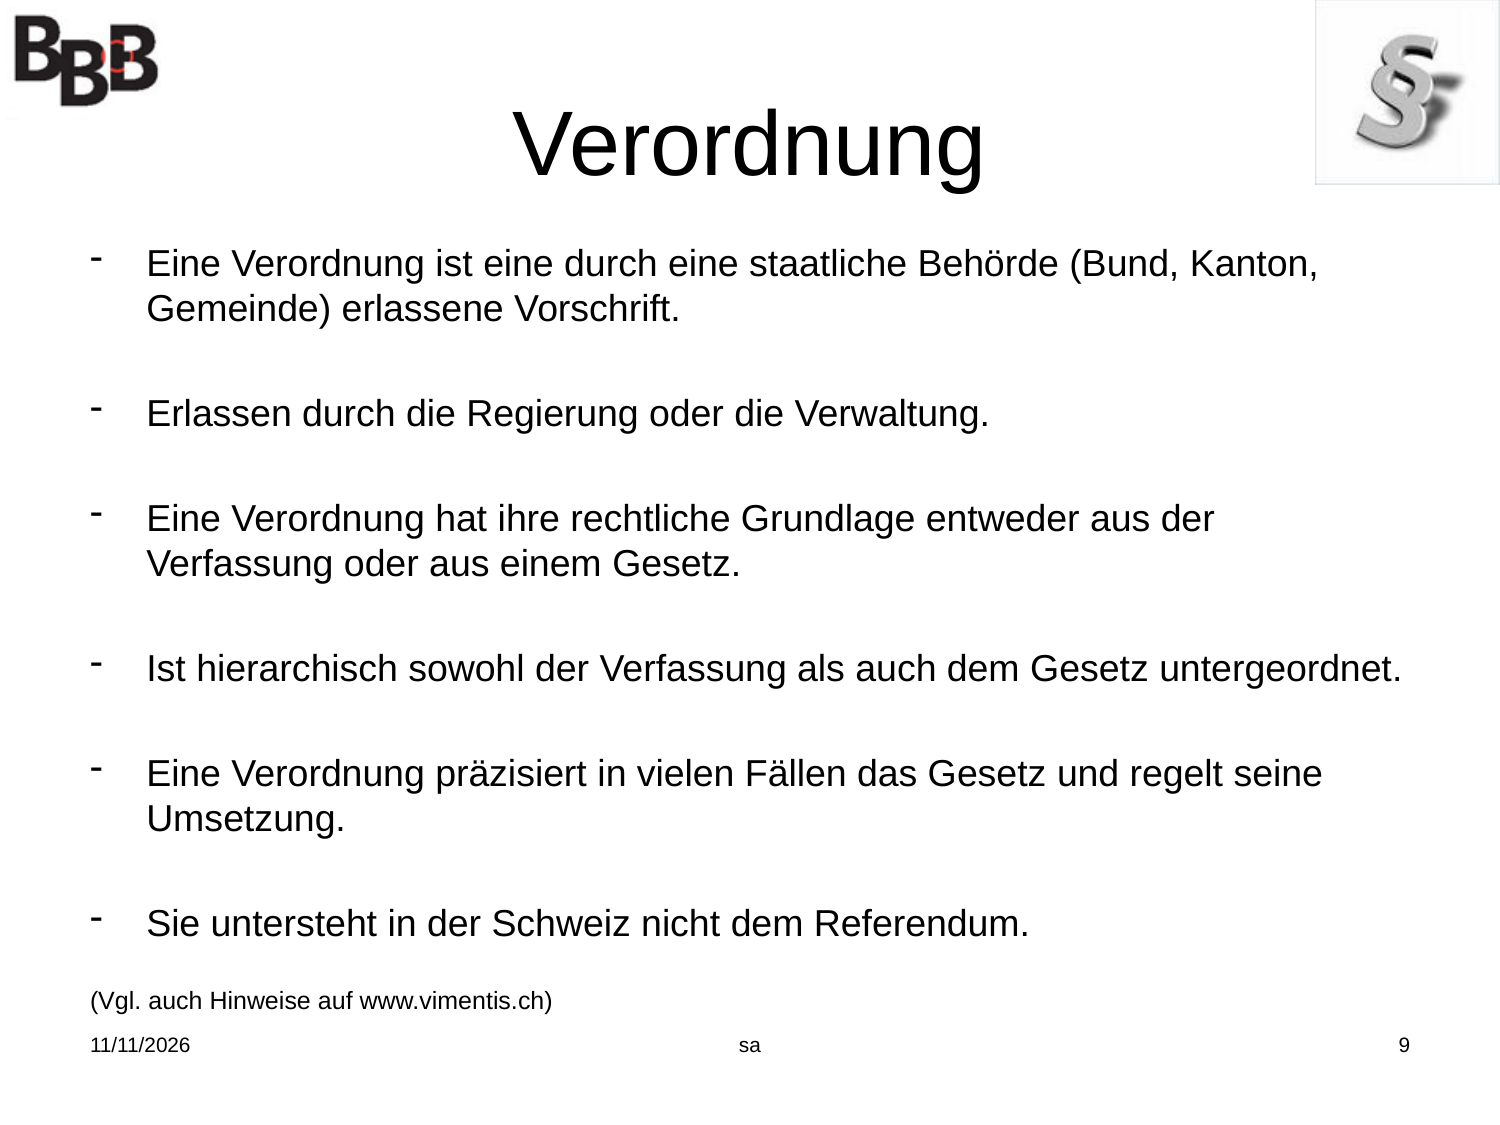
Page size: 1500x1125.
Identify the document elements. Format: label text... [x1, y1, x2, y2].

picture [5, 7, 161, 120]
title Verordnung [75, 45, 1425, 231]
footer sa [512, 1024, 988, 1103]
picture [1315, 0, 1500, 185]
list Eine Verordnung ist eine durch eine staatliche Behörde (Bund, Kanton, Gemeinde) erlassene Vorschrift. Erlassen durch die Regierung oder die Verwaltung. Eine Verordnung hat ihre rechtliche Grundlage entweder aus der Verfassung oder aus einem Gesetz. Ist hierarchisch sowohl der Verfassung als auch dem Gesetz untergeordnet. Eine Verordnung präzisiert in vielen Fällen das Gesetz und regelt seine Umsetzung. Sie untersteht in der Schweiz nicht dem Referendum. (Vgl. auch Hinweise auf www.vimentis.ch) [75, 231, 1425, 449]
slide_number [74, 1024, 426, 1103]
slide_number 9 [1074, 1024, 1426, 1103]
